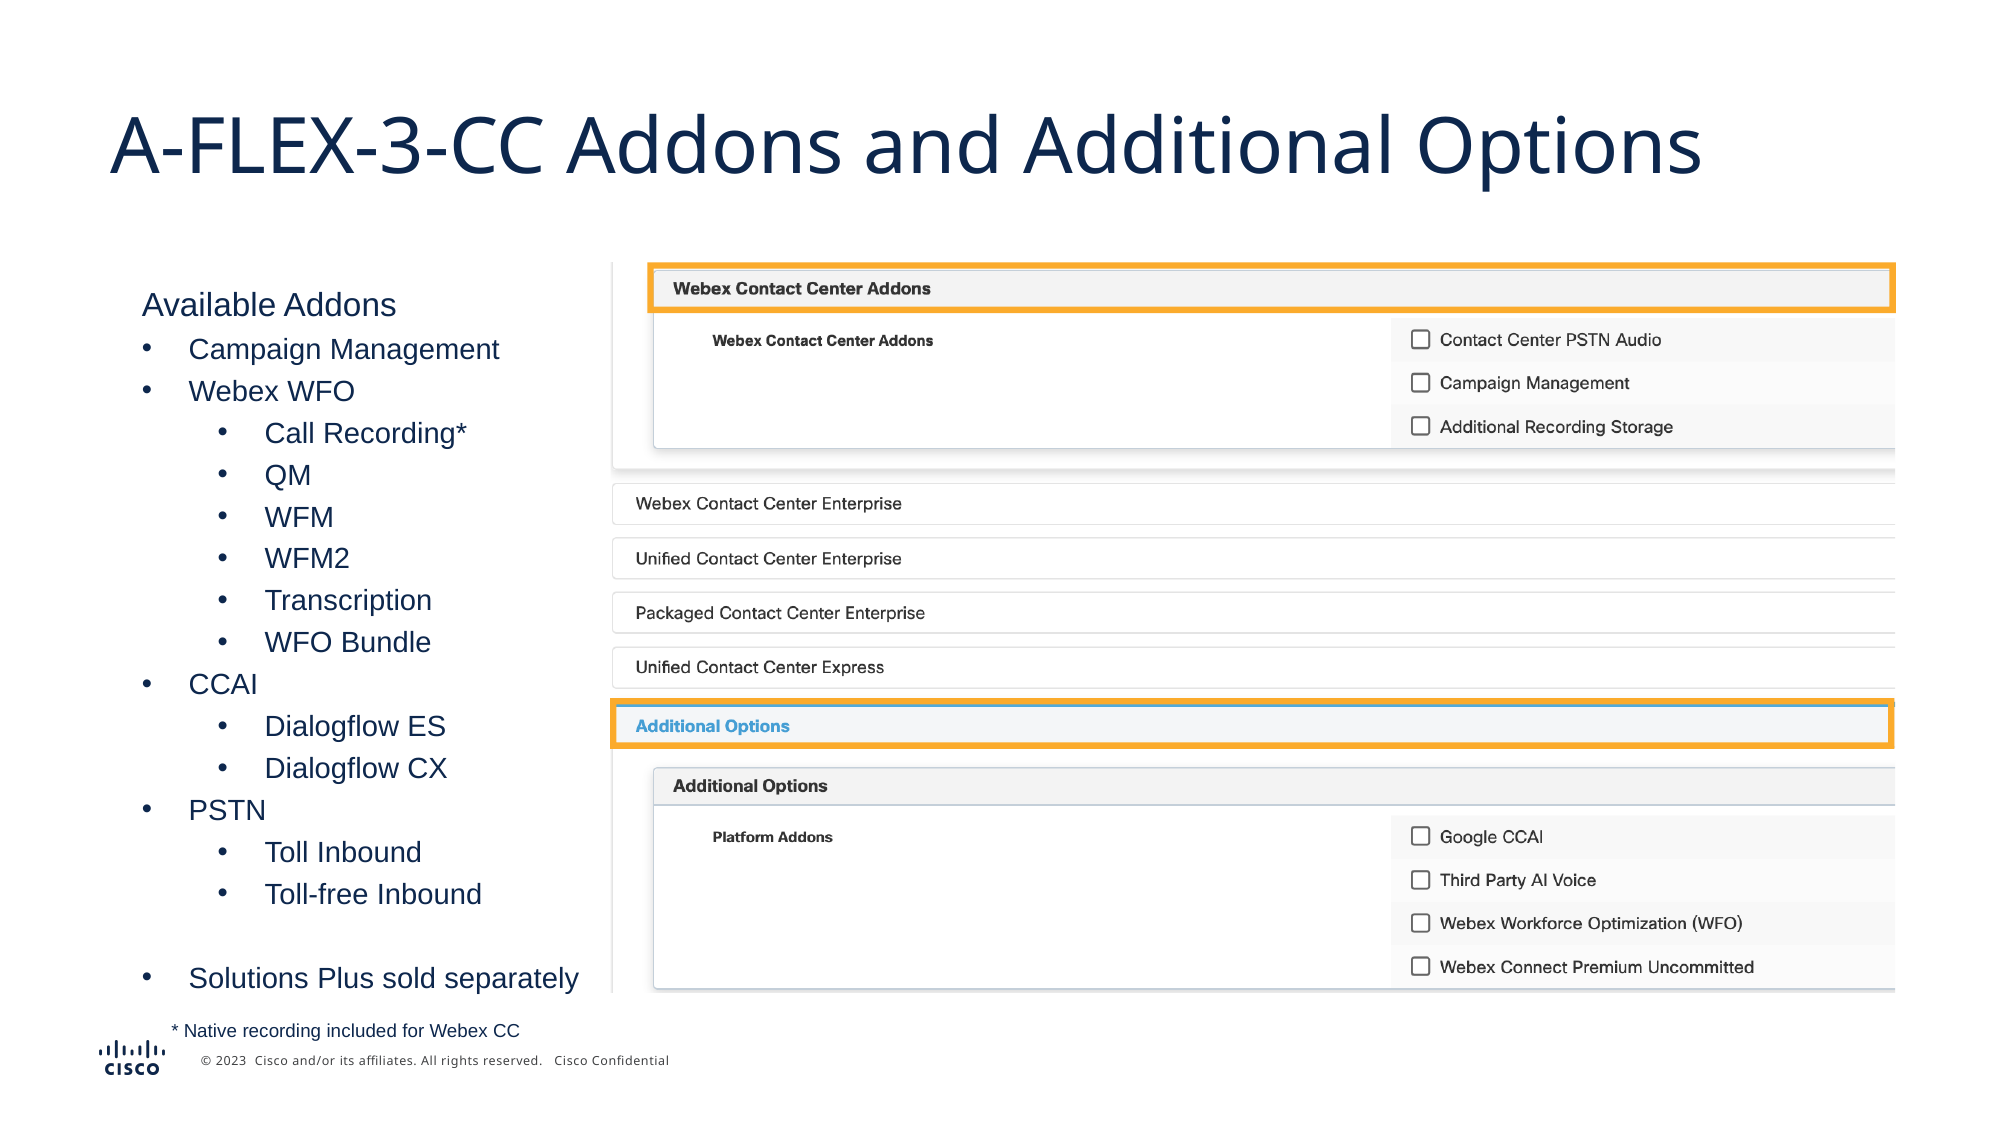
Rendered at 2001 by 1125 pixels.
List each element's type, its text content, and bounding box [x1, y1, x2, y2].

title A-FLEX-3-CC Addons and Additional Options [95, 71, 1922, 232]
picture [99, 1040, 165, 1075]
text_box Available Addons Campaign Management Webex WFO Call Recording* QM WFM WFM2 Transcription WFO Bundle CCAI Dialogflow ES Dialogflow CX PSTN Toll Inbound Toll-free Inbound Solutions Plus sold separately [141, 275, 589, 1016]
text_box * Native recording included for Webex CC [171, 1014, 599, 1051]
picture [610, 262, 1896, 993]
